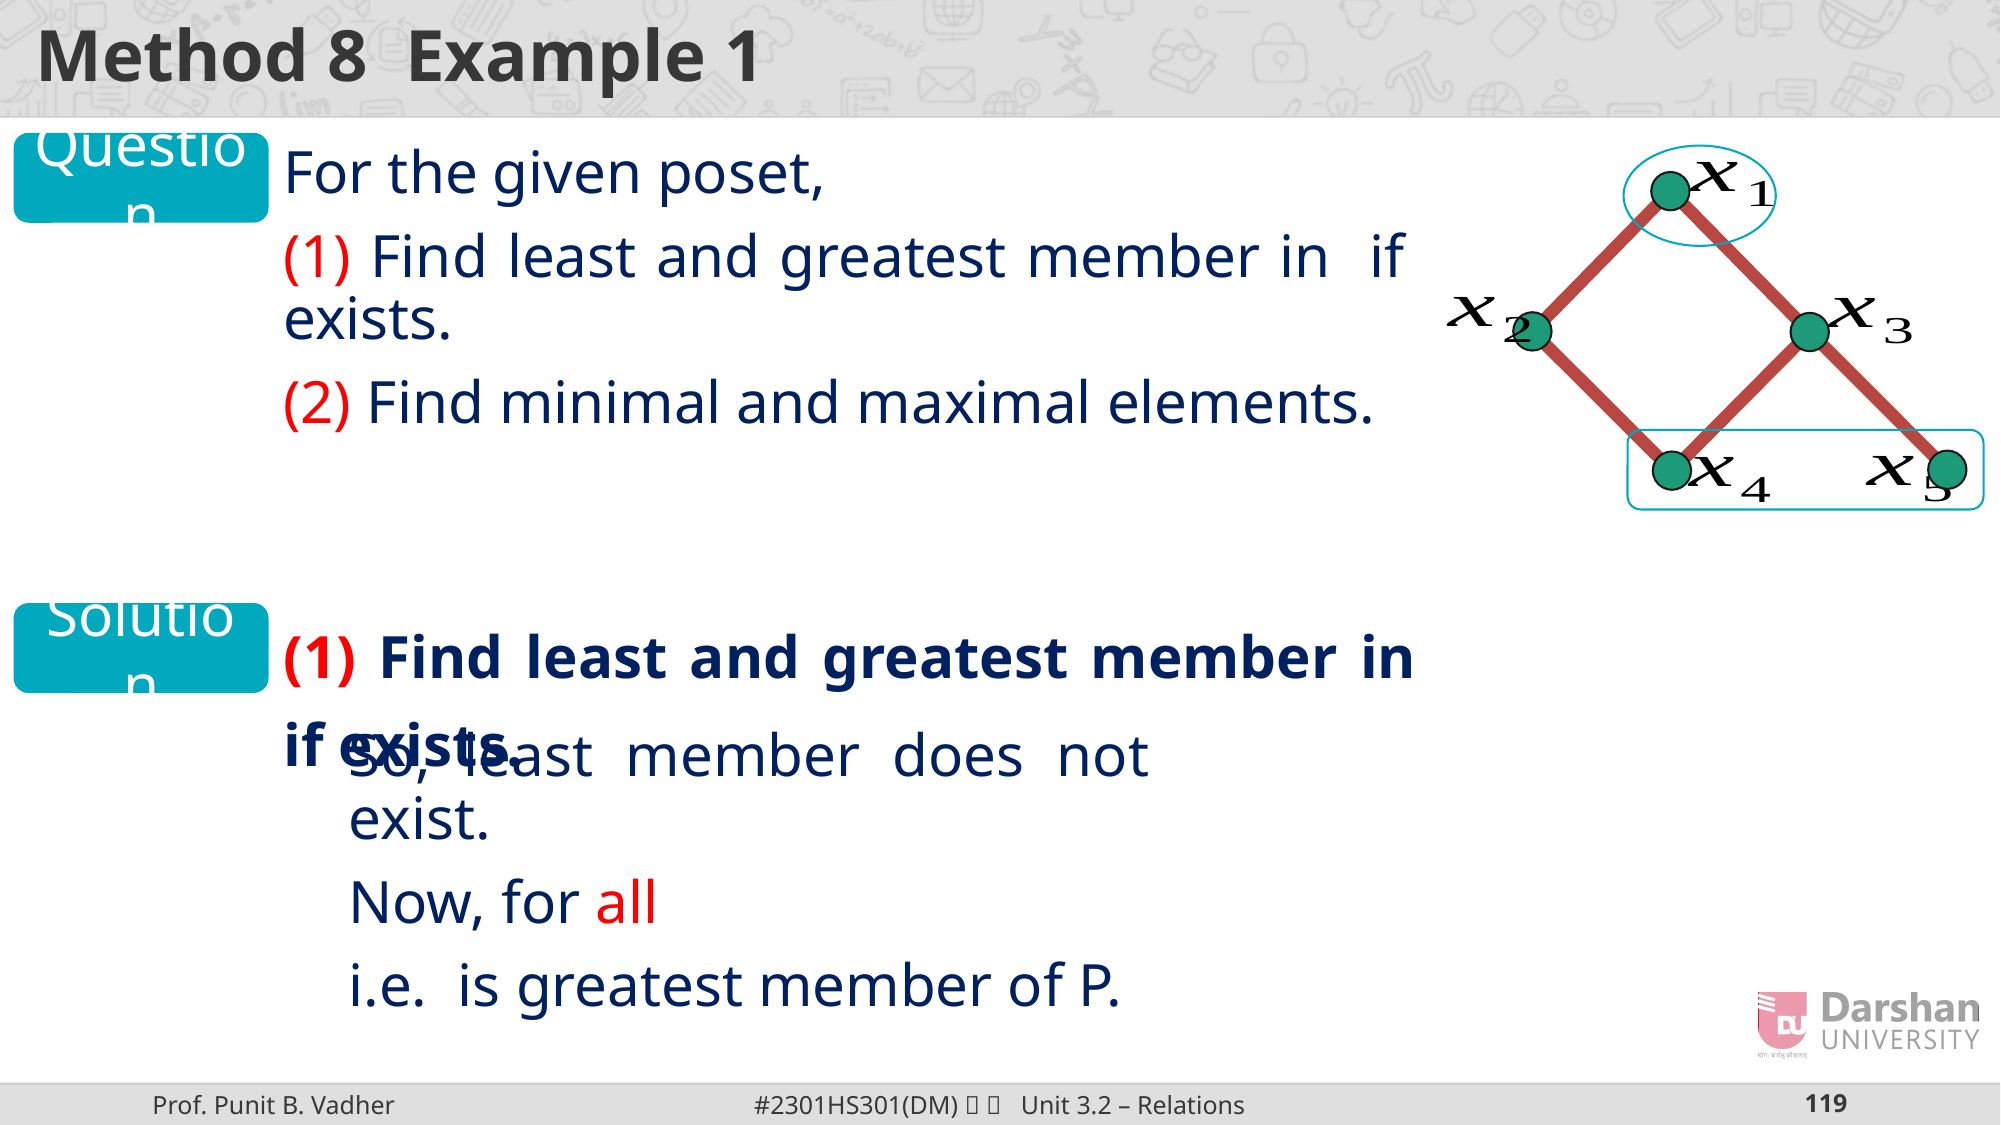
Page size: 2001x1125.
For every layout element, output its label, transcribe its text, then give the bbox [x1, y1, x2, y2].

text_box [1441, 135, 1967, 511]
text_box [1967, 428, 1985, 511]
text_box Solution [13, 603, 269, 694]
table_cell [1758, 992, 1979, 1059]
text_box Question [13, 132, 269, 223]
